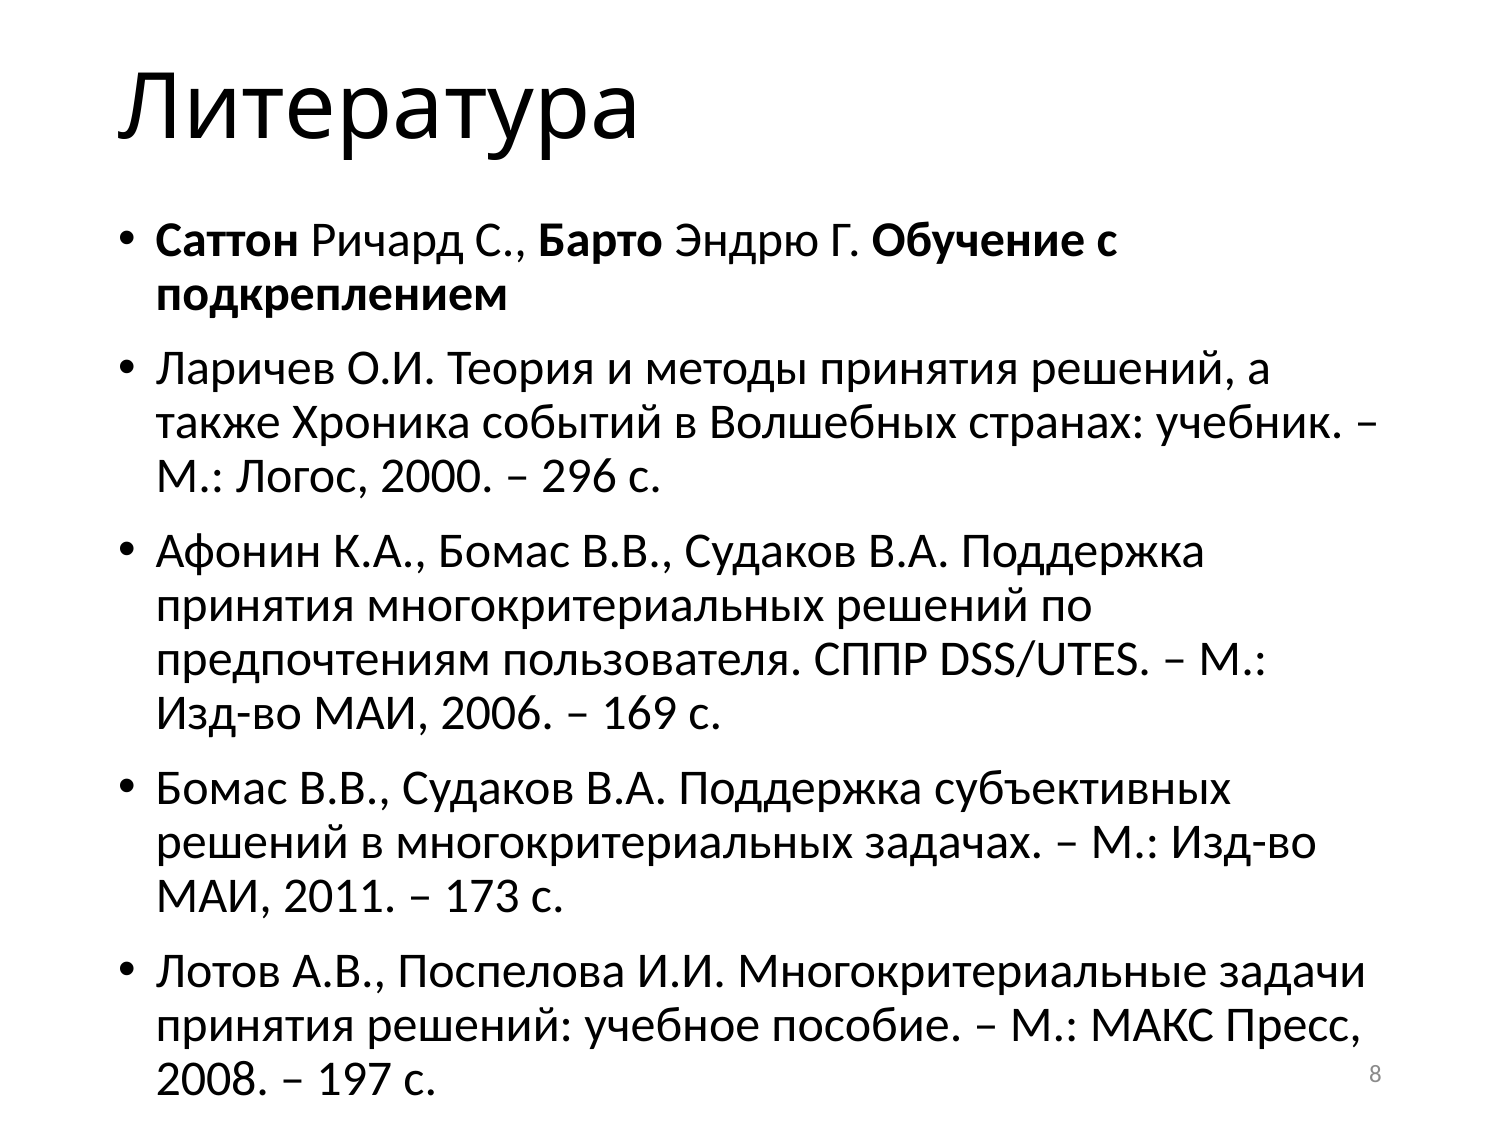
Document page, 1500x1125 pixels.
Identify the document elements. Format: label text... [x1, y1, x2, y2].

title Литература [103, 0, 1397, 205]
list Саттон Ричард С., Барто Эндрю Г. Обучение с подкреплением Ларичев О.И. Теория и методы принятия решений, а также Хроника событий в Волшебных странах: учебник. – М.: Логос, 2000. – 296 с. Афонин К.А., Бомас В.В., Судаков В.А. Поддержка принятия многокритериальных решений по предпочтениям пользователя. СППР DSS/UTES. – М.: Изд-во МАИ, 2006. – 169 с. Бомас В.В., Судаков В.А. Поддержка субъективных решений в многокритериальных задачах. – М.: Изд-во МАИ, 2011. – 173 с. Лотов А.В., Поспелова И.И. Многокритериальные задачи принятия решений: учебное пособие. – M.: МАКС Пресс, 2008. – 197 с. [103, 205, 1397, 920]
slide_number 8 [1059, 1042, 1397, 1103]
